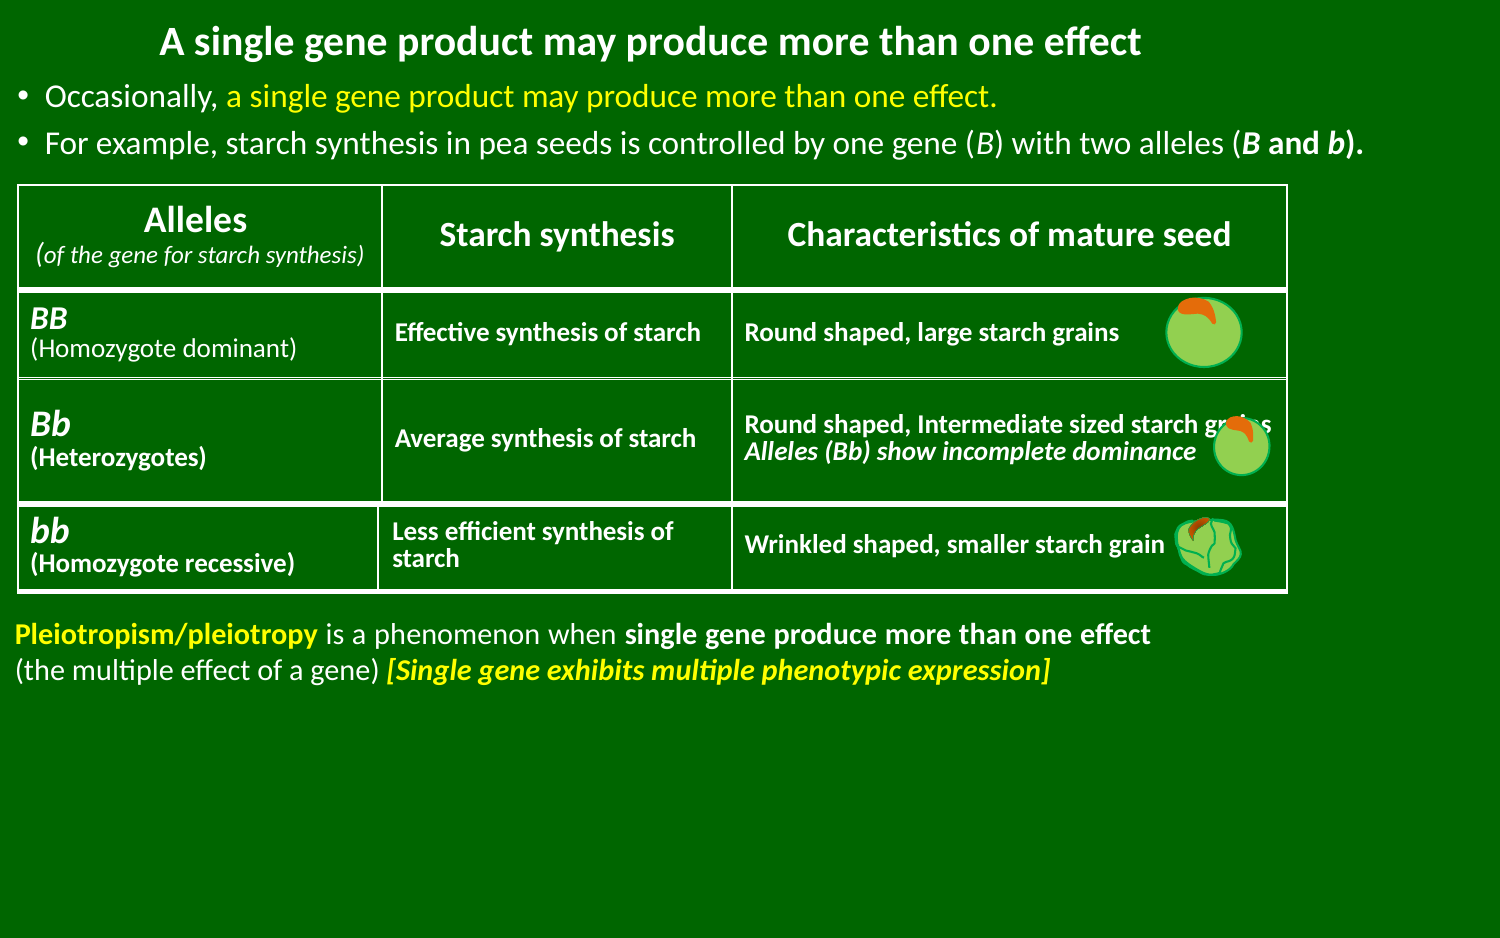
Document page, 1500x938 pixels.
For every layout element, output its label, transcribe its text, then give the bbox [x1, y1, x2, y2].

table_cell Effective synthesis of starch [383, 293, 731, 377]
table_header Round shaped, Intermediate sized starch grains Alleles (Bb) show incomplete dominance [733, 378, 1286, 501]
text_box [1174, 518, 1242, 576]
table_cell BB (Homozygote dominant) [19, 293, 381, 377]
table_header Average synthesis of starch [383, 378, 731, 501]
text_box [1213, 417, 1270, 476]
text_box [1166, 297, 1242, 368]
table_cell Round shaped, large starch grains [733, 293, 1286, 377]
table_header Bb (Heterozygotes) [19, 378, 381, 501]
list Occasionally, a single gene product may produce more than one effect. For example, starch synthesis in pea seeds is controlled by one gene (B) with two alleles (B and b). [0, 67, 1500, 224]
text_box Pleiotropism/pleiotropy is a phenomenon when single gene produce more than one effect (the multiple effect of a gene) [Single gene exhibits multiple phenotypic expression] [0, 607, 1167, 695]
table_header bb (Homozygote recessive) [19, 504, 377, 589]
table_header Characteristics of mature seed [733, 186, 1286, 287]
table_header Starch synthesis [383, 186, 731, 287]
title A single gene product may produce more than one effect [26, 8, 1277, 67]
table_header Wrinkled shaped, smaller starch grain [733, 504, 1286, 589]
table_header Alleles (of the gene for starch synthesis) [19, 186, 381, 287]
table_header Less efficient synthesis of starch [379, 504, 731, 589]
